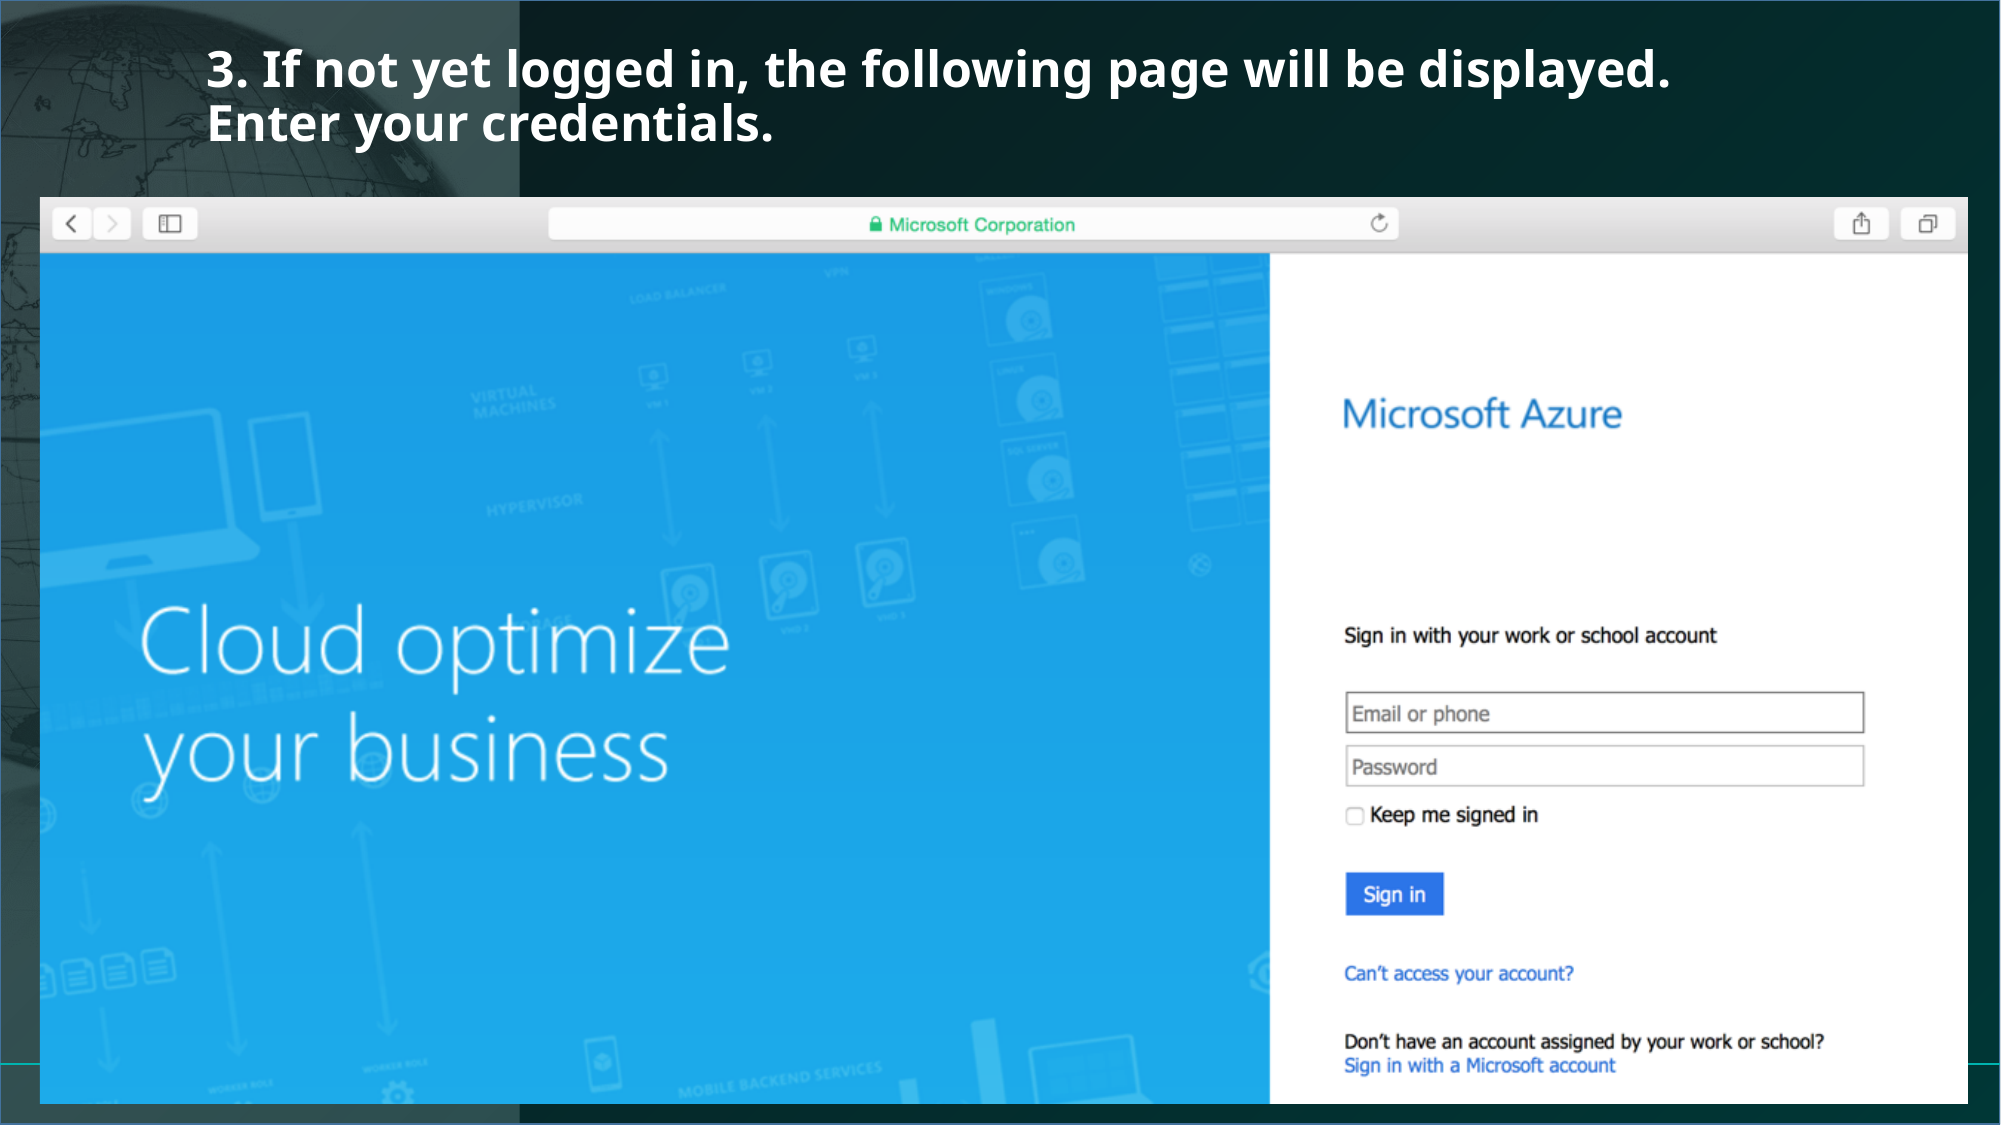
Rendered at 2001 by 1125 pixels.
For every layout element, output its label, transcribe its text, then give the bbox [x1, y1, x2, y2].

title 3. If not yet logged in, the following page will be displayed. Enter your credentials. [191, 0, 1817, 197]
picture [39, 197, 1968, 1104]
